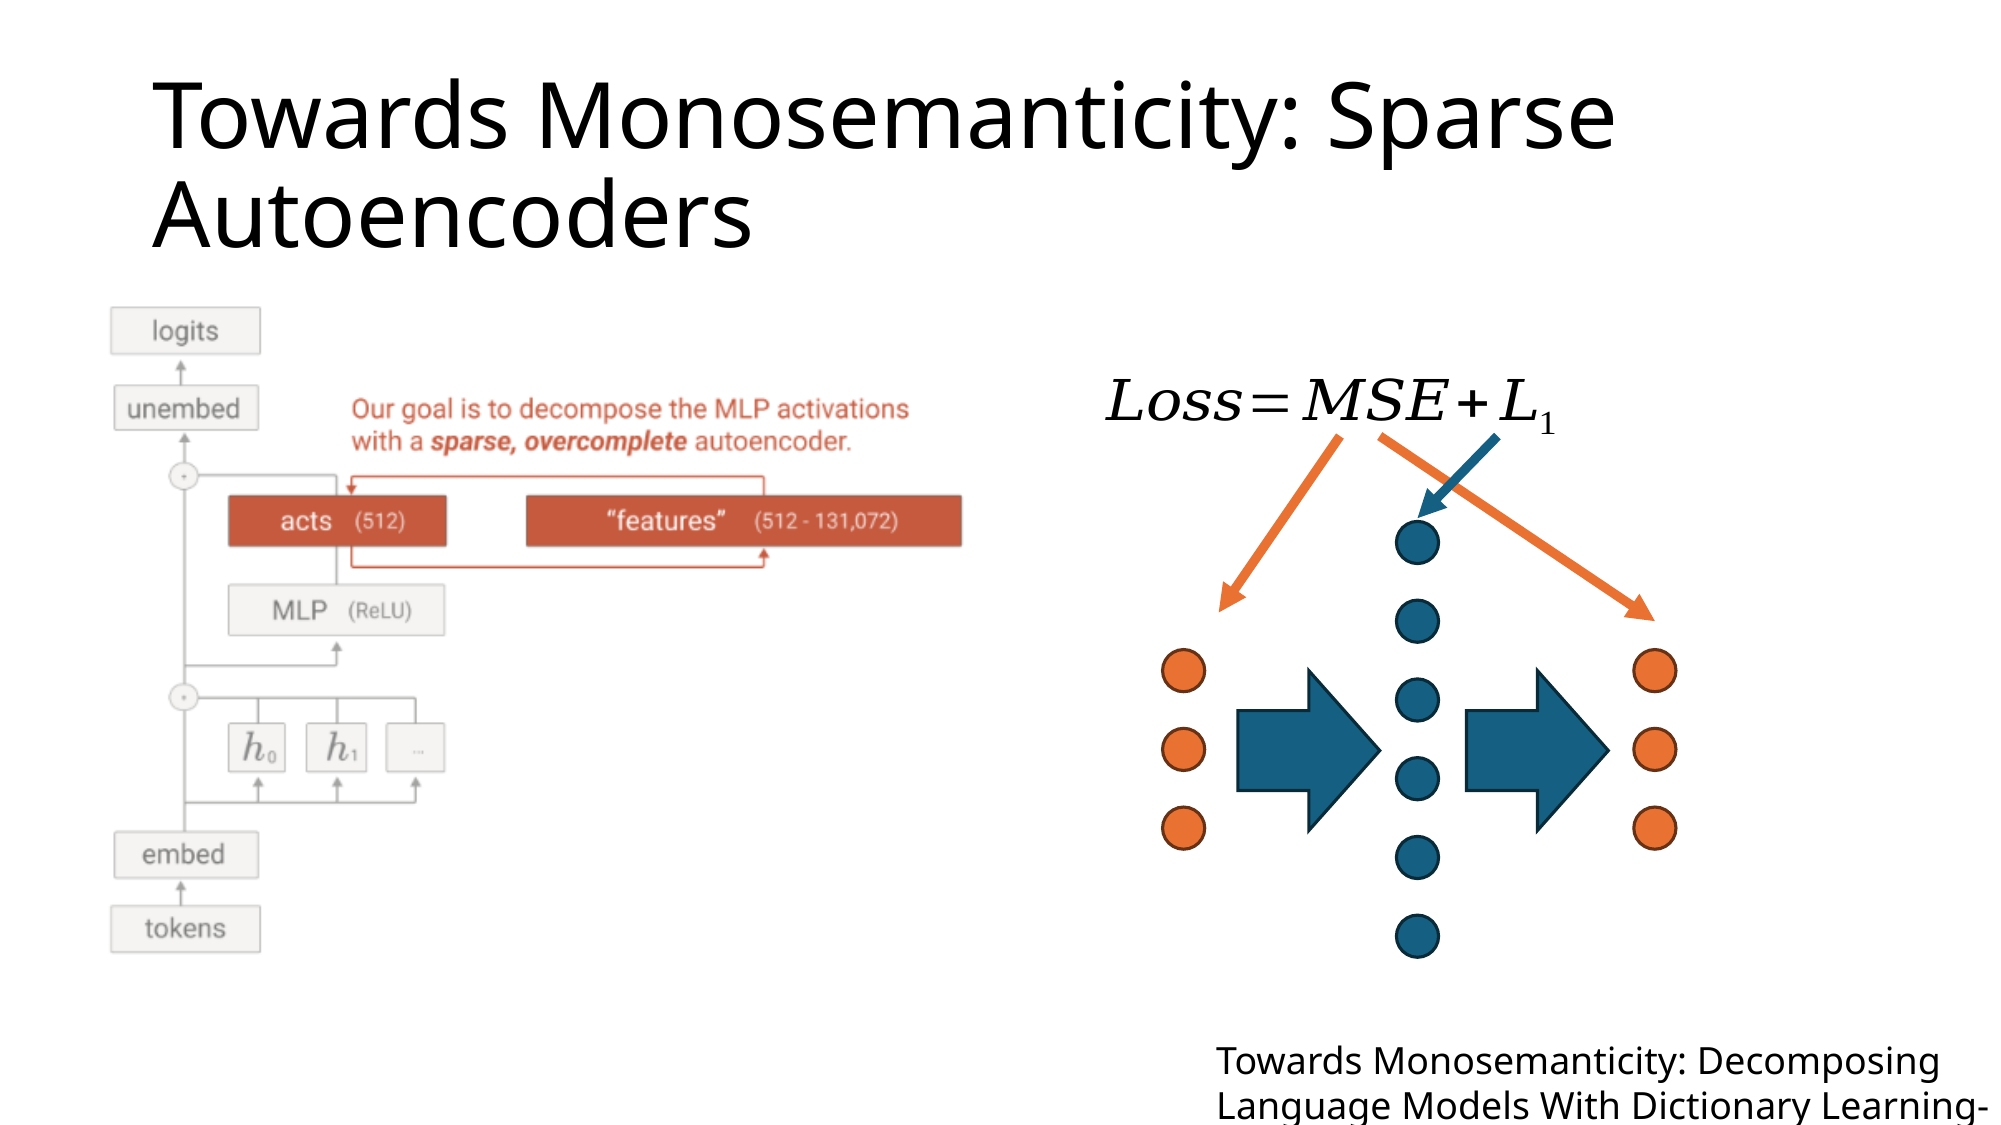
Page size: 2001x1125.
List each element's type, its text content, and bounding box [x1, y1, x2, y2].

title Towards Monosemanticity: Sparse Autoencoders [137, 59, 1986, 278]
text_box [1236, 666, 1382, 835]
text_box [1379, 435, 1656, 622]
text_box [1160, 805, 1207, 851]
text_box Towards Monosemanticity: Decomposing Language Models With Dictionary Learning- Anthropic, 2023 [1201, 1029, 2000, 1125]
text_box [1394, 834, 1441, 881]
text_box [1394, 913, 1441, 959]
text_box [1464, 666, 1611, 835]
text_box [1632, 805, 1678, 851]
text_box [1394, 756, 1441, 802]
text_box [1632, 726, 1678, 773]
text_box [1632, 647, 1678, 694]
text_box [1394, 677, 1441, 723]
text_box [1394, 622, 1441, 644]
picture [88, 276, 977, 968]
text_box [1218, 435, 1341, 613]
text_box [1160, 647, 1207, 694]
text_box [1417, 435, 1498, 519]
text_box [1160, 726, 1207, 773]
